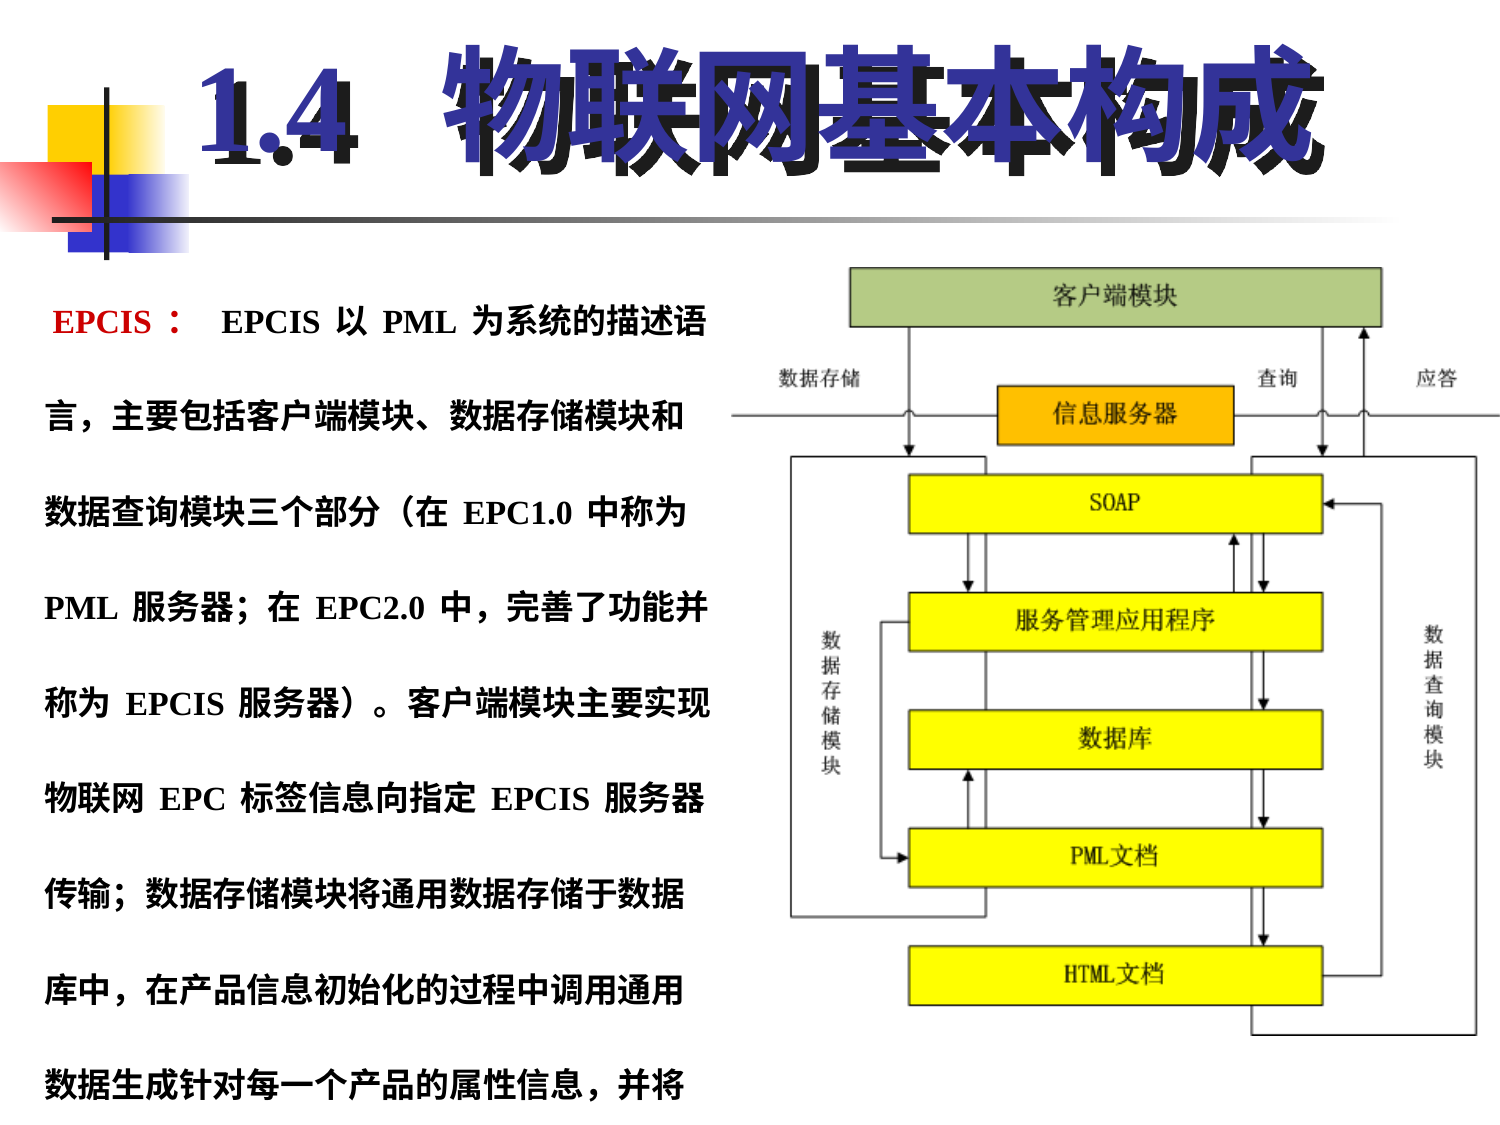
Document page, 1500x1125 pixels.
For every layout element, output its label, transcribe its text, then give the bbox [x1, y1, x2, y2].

text_box EPCIS： EPCIS以PML为系统的描述语言，主要包括客户端模块、数据存储模块和数据查询模块三个部分（在EPC1.0中称为PML服务器；在EPC2.0中，完善了功能并称为EPCIS服务器）。客户端模块主要实现物联网EPC标签信息向指定EPCIS服务器传输；数据存储模块将通用数据存储于数据库中，在产品信息初始化的过程中调用通用数据生成针对每一个产品的属性信息，并将其存储于PML文档中；数据查询模块根据客户端的查询要求和权限，访问相应的PML文档，生成HTML文档，返回给客户端。 [29, 236, 727, 1125]
picture [730, 266, 1500, 1037]
text_box 1.4 物联网基本构成 [147, 18, 1361, 184]
